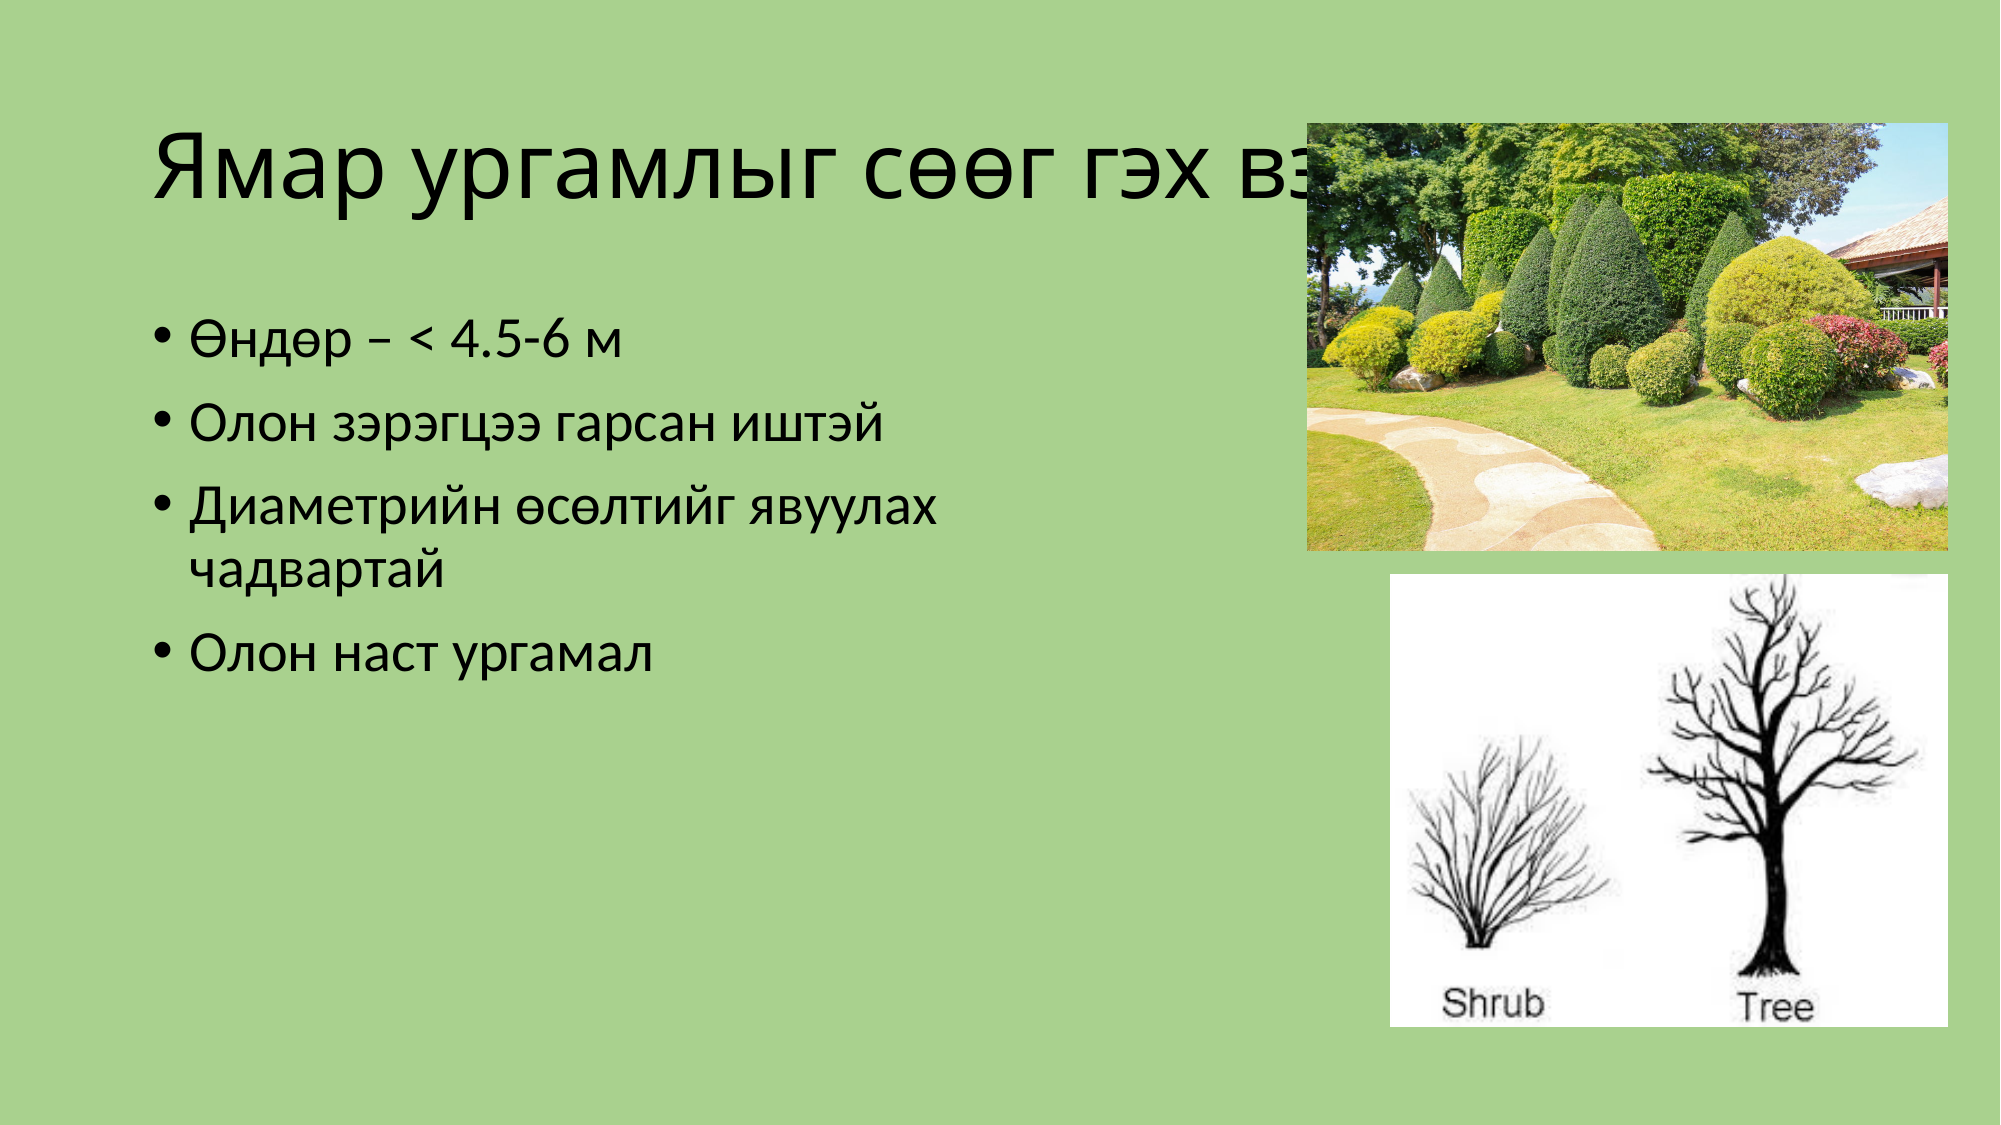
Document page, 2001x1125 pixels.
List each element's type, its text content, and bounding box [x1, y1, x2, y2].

picture [1390, 574, 1948, 1027]
list Өндөр – < 4.5-6 м Олон зэрэгцээ гарсан иштэй Диаметрийн өсөлтийг явуулах чадвартай Олон наст ургамал [137, 299, 988, 1014]
title Ямар ургамлыг сөөг гэх вэ? [137, 59, 1863, 278]
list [1307, 123, 1948, 551]
